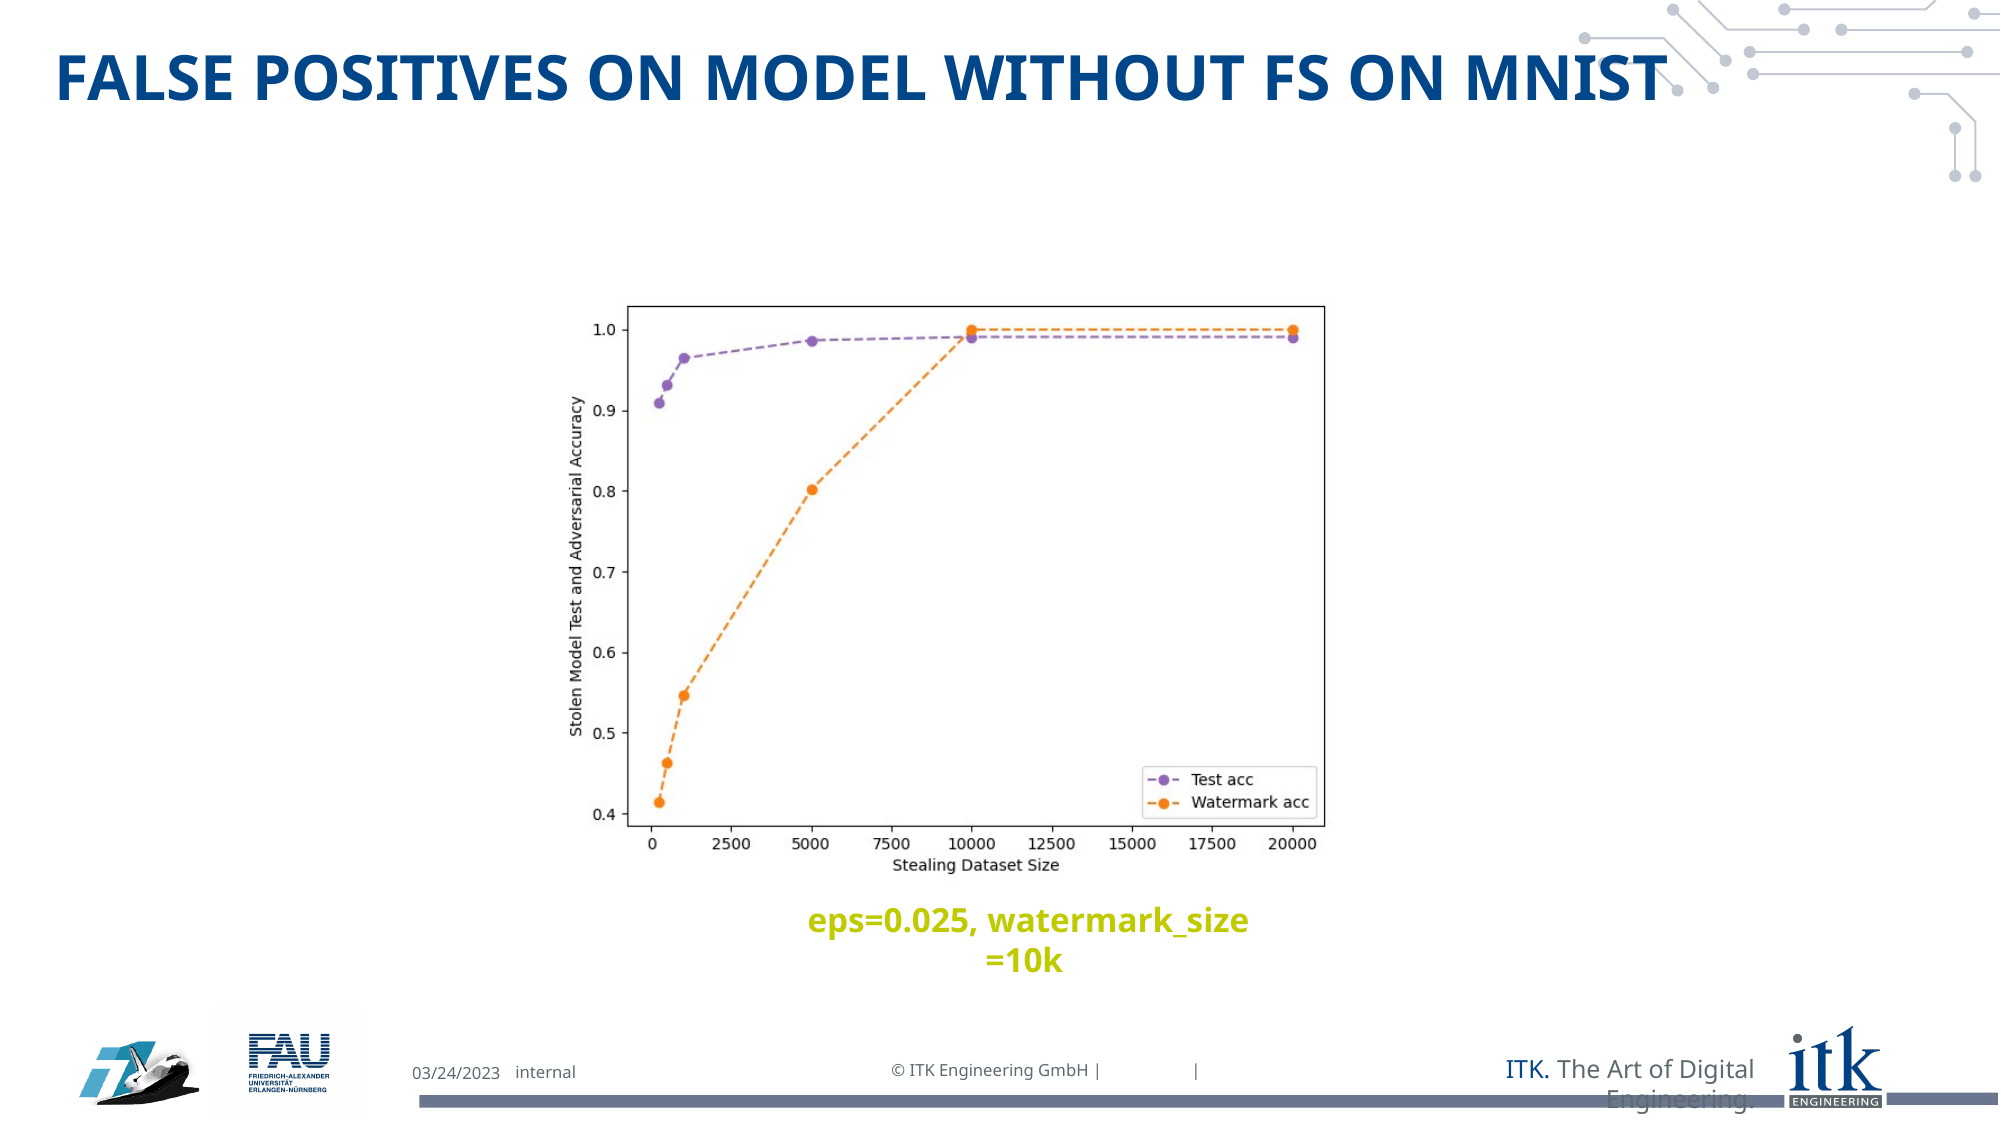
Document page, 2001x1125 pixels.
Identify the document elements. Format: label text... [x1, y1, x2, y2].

picture [215, 1007, 364, 1119]
picture [515, 225, 1414, 900]
footer internal [515, 1062, 728, 1084]
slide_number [409, 1062, 503, 1084]
title FALSE POSITIVES on MODEL Without FS ON MNIST [54, 38, 1863, 114]
picture [1789, 1026, 1882, 1108]
text_box eps=0.025, watermark_size =10k [771, 907, 1286, 959]
picture [77, 1039, 200, 1108]
